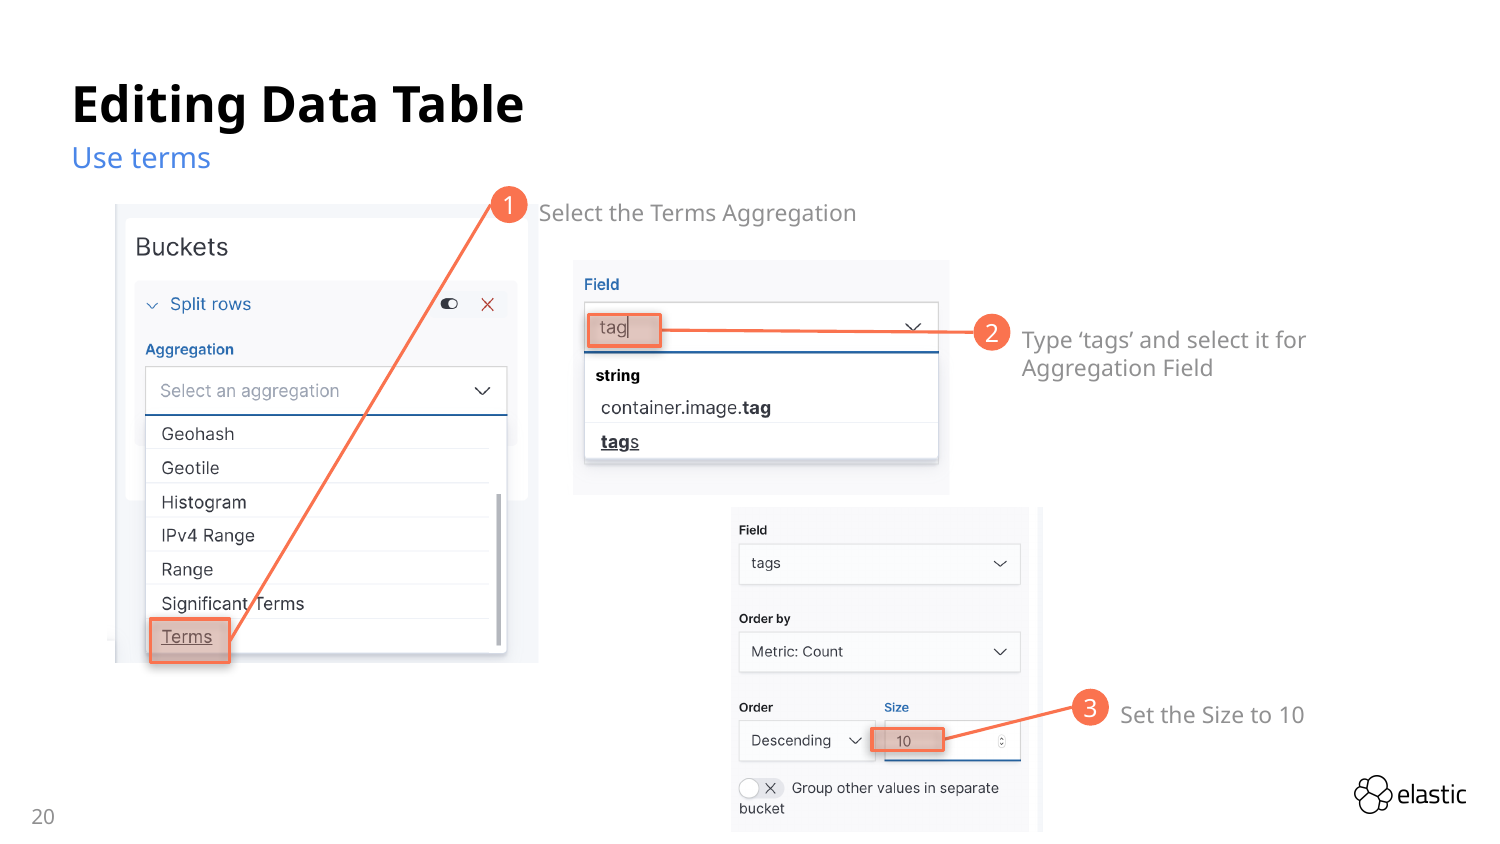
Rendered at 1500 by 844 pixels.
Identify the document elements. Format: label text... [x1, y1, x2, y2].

text_box 3 [1072, 688, 1109, 726]
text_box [229, 204, 491, 642]
list Use terms [56, 136, 1363, 194]
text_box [943, 706, 1073, 740]
text_box Type ‘tags’ and select it for Aggregation Field [1006, 318, 1347, 417]
picture [567, 260, 954, 495]
title Editing Data Table [56, 15, 1363, 136]
picture [730, 507, 1043, 833]
text_box Set the Size to 10 [1105, 693, 1446, 792]
text_box 1 [490, 186, 528, 203]
text_box Select the Terms Aggregation [524, 190, 902, 290]
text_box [660, 329, 974, 333]
text_box 2 [973, 313, 1011, 351]
picture [106, 204, 540, 664]
picture [1354, 775, 1466, 814]
